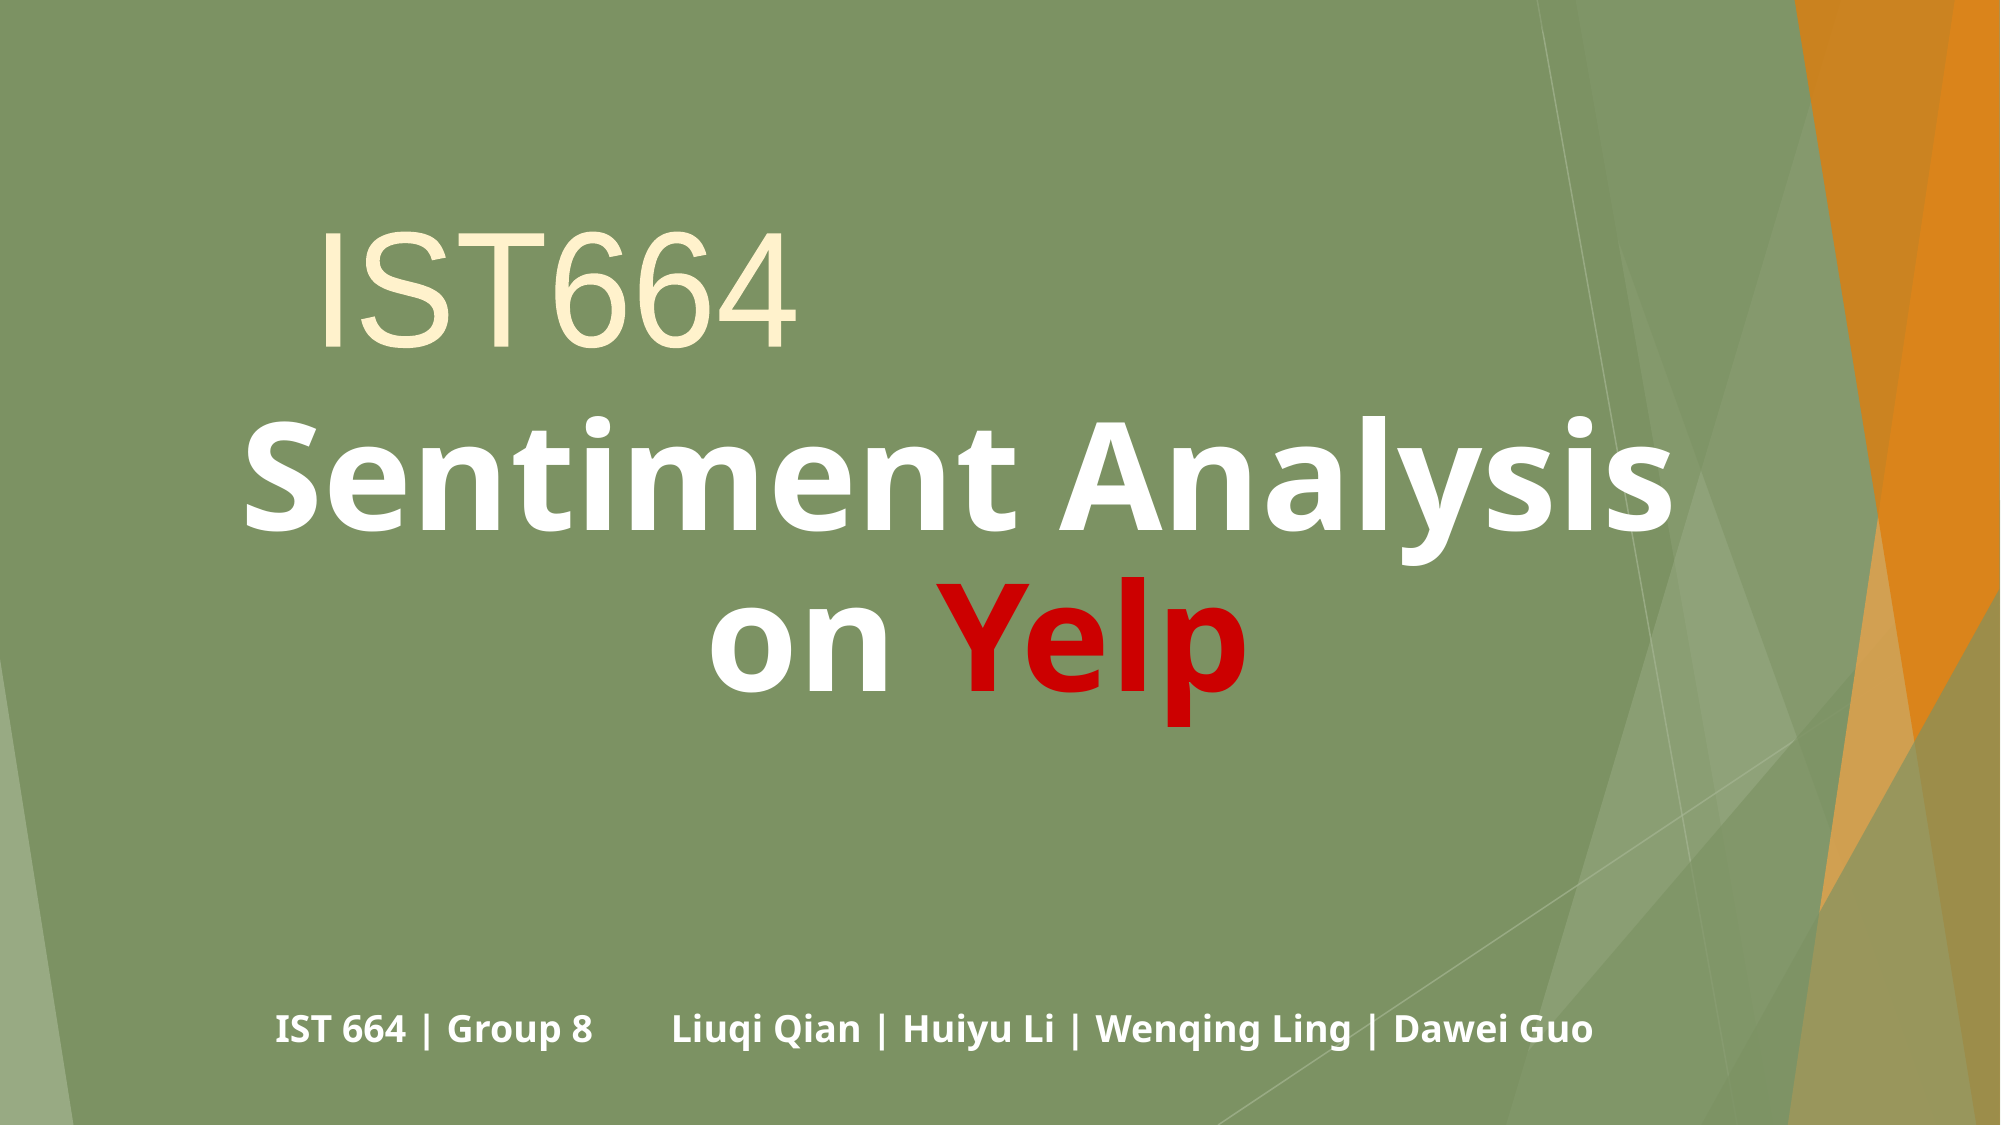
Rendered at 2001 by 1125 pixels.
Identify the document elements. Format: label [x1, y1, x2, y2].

text_box [0, 0, 2000, 1125]
